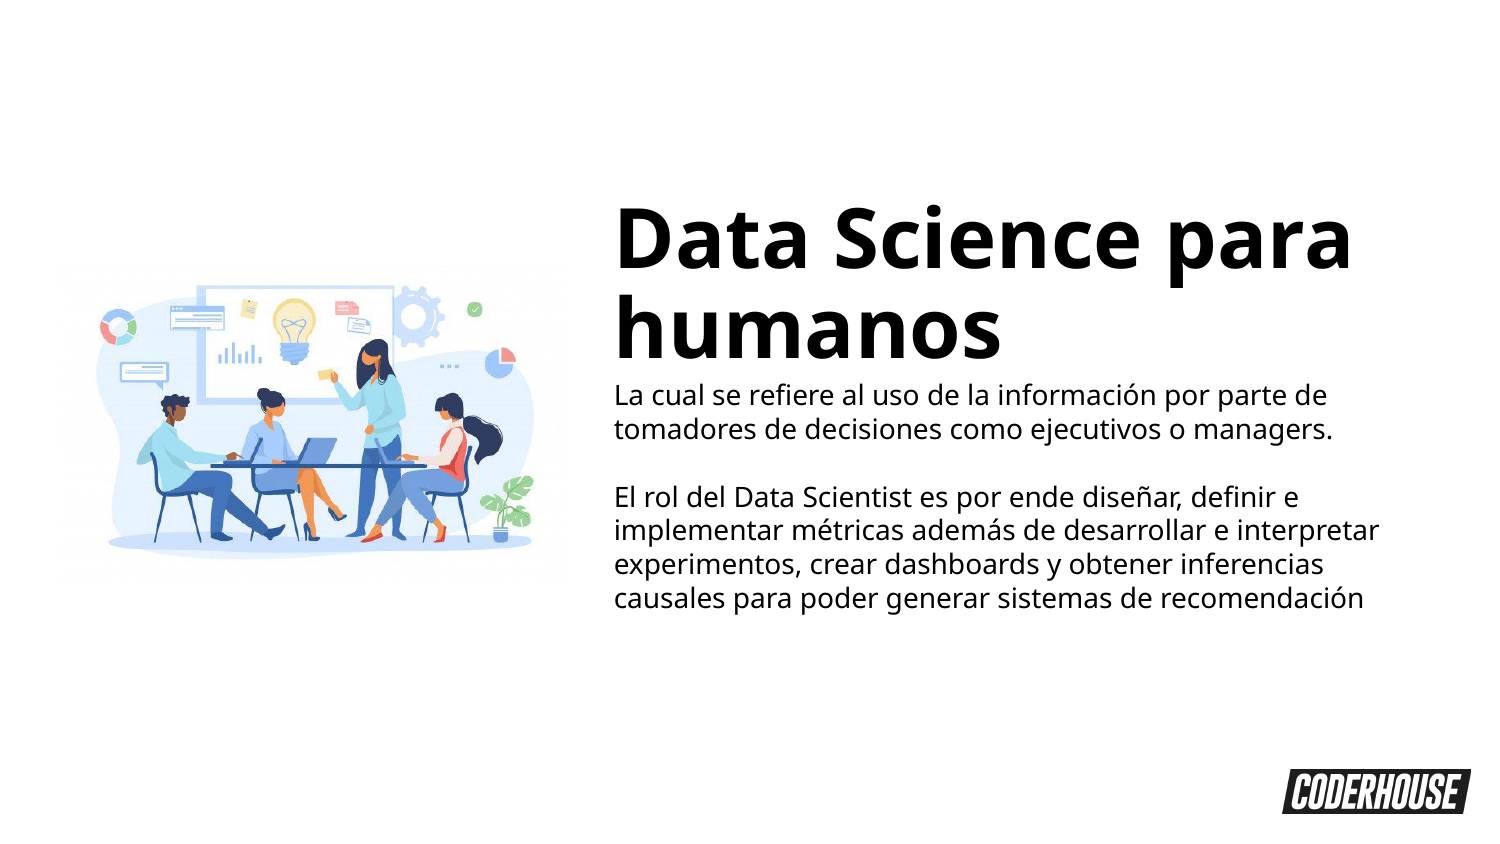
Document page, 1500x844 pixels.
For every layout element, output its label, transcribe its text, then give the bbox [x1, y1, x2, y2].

picture [1281, 769, 1471, 814]
picture [59, 262, 570, 582]
text_box La cual se refiere al uso de la información por parte de tomadores de decisiones como ejecutivos o managers. El rol del Data Scientist es por ende diseñar, definir e implementar métricas además de desarrollar e interpretar experimentos, crear dashboards y obtener inferencias causales para poder generar sistemas de recomendación [598, 362, 1417, 663]
text_box Data Science para humanos [598, 181, 1417, 362]
